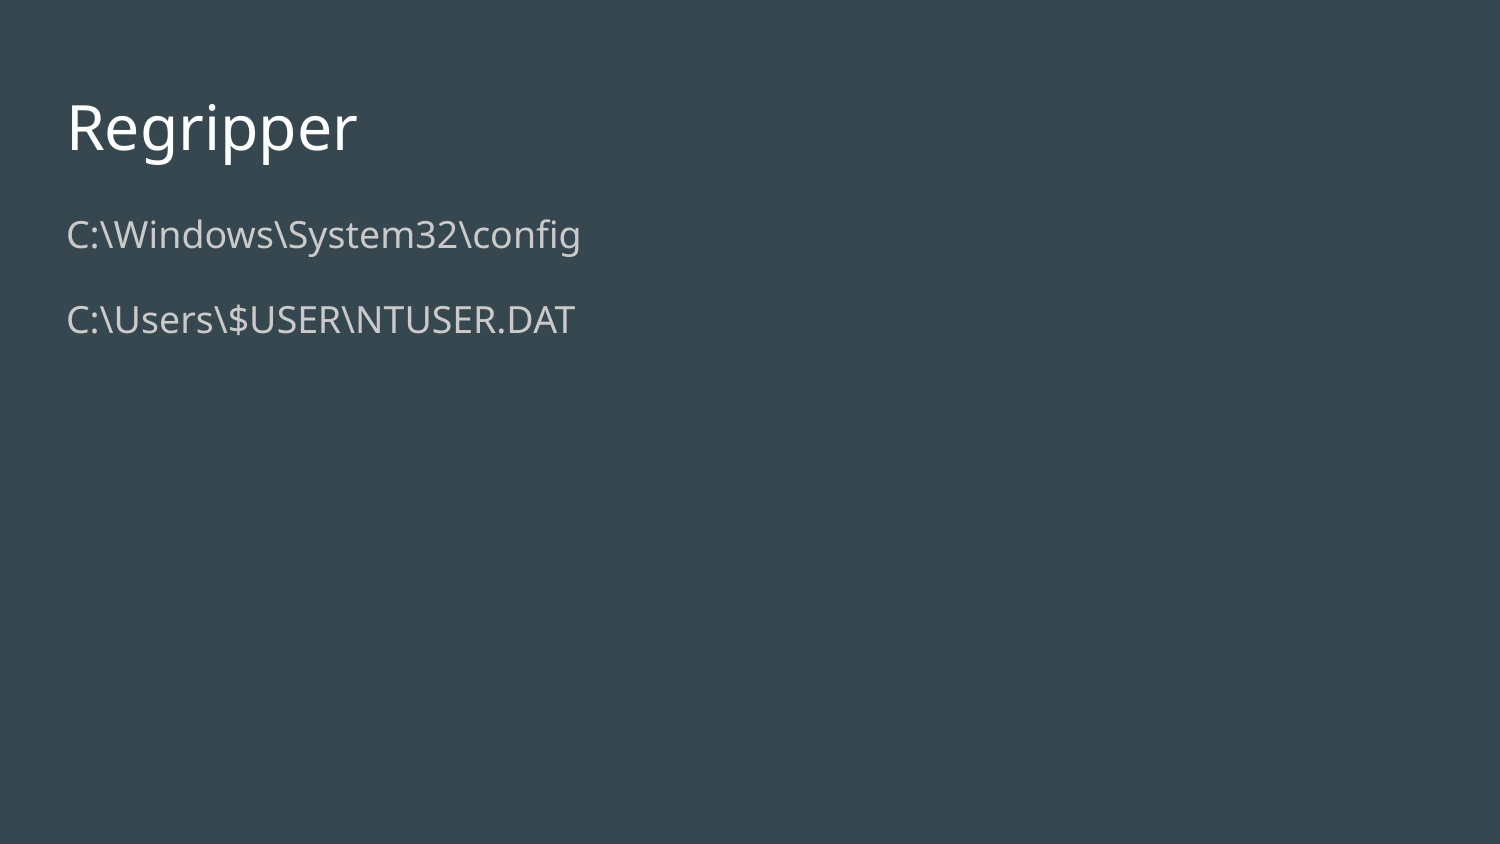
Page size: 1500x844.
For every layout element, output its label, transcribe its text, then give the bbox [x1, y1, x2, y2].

title Regripper [51, 72, 1449, 167]
list C:\Windows\System32\config C:\Users\$USER\NTUSER.DAT [51, 189, 1449, 750]
